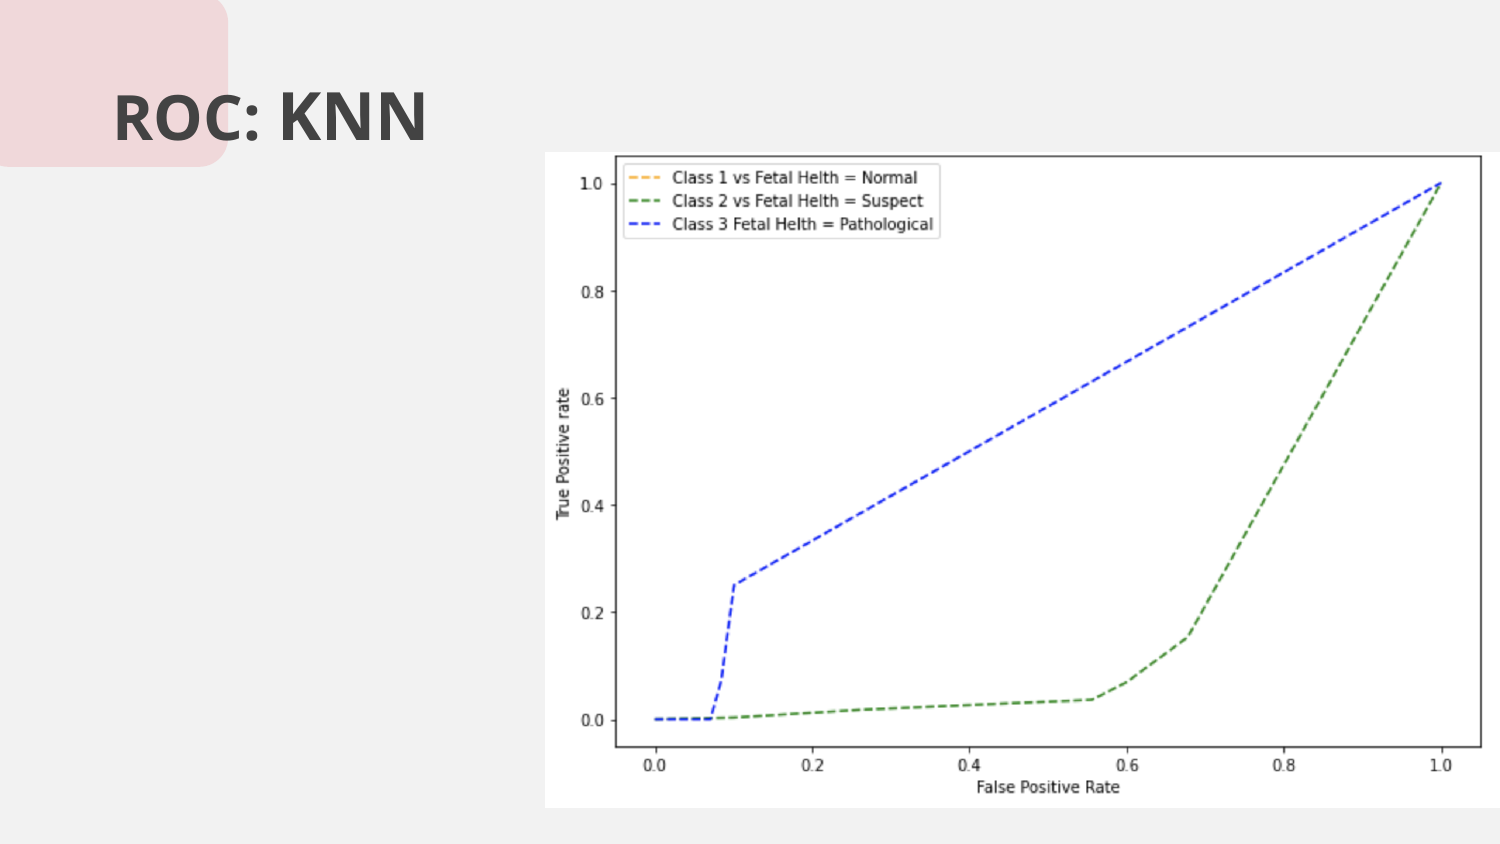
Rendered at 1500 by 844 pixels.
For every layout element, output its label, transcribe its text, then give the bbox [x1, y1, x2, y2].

title ROC: KNN [97, 58, 703, 153]
picture [545, 152, 1500, 808]
